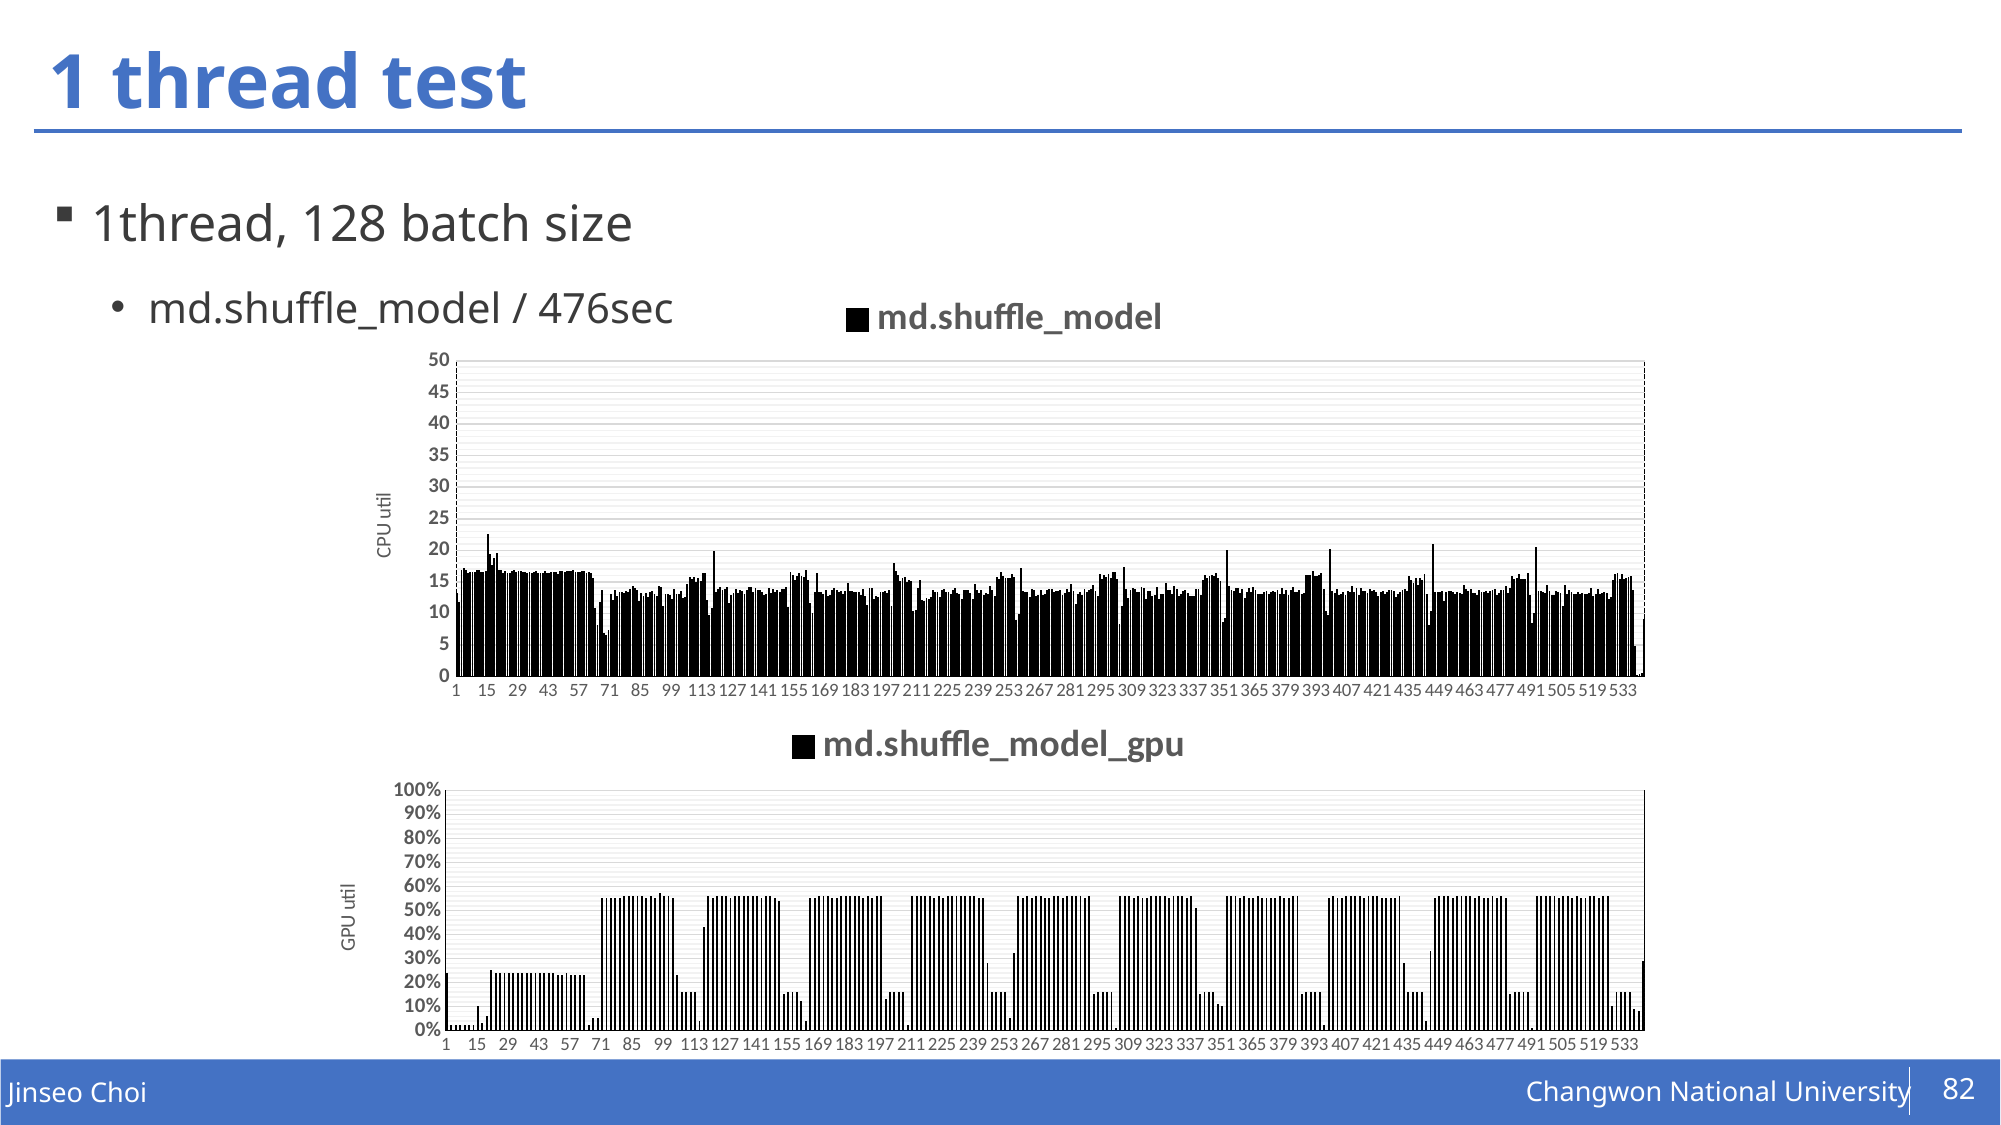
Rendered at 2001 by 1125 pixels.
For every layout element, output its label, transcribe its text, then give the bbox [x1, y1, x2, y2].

text_box 1thread, 128 batch size md.shuffle_model / 476sec [38, 159, 1968, 1004]
title 1 thread test [33, 27, 1963, 143]
chart [306, 278, 1672, 1063]
slide_number 82 [1922, 1060, 1996, 1121]
